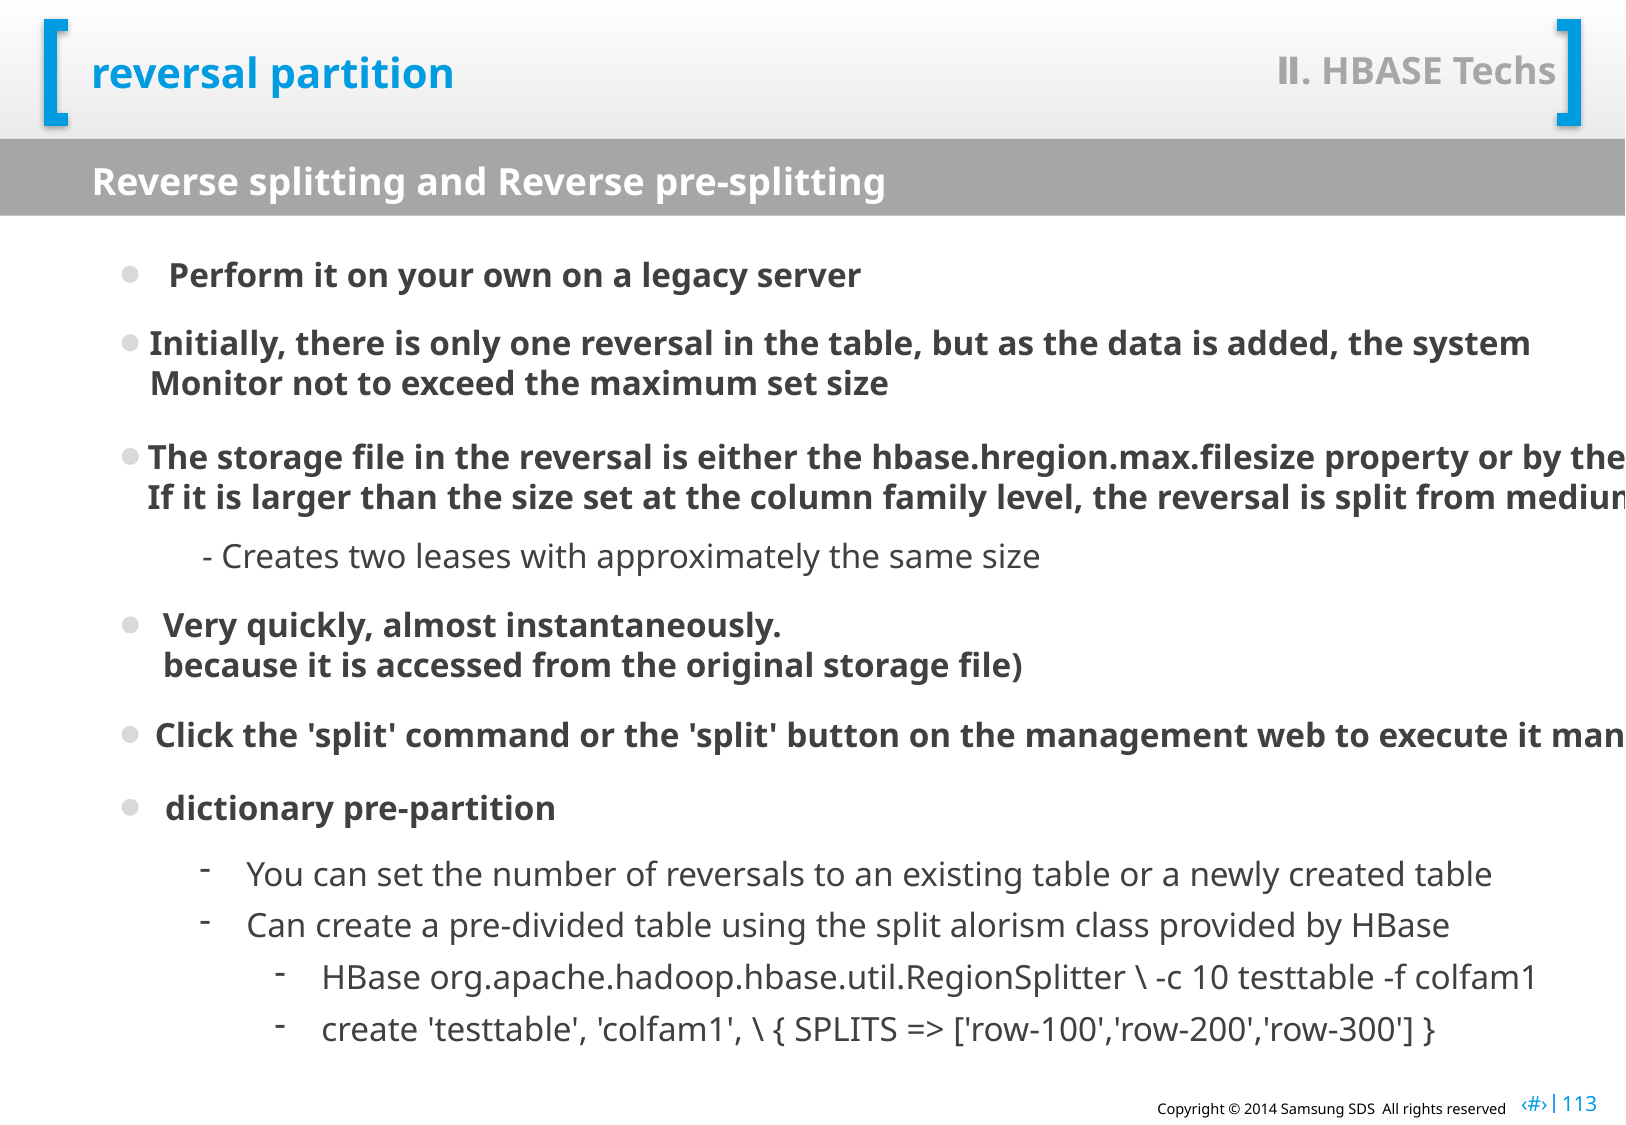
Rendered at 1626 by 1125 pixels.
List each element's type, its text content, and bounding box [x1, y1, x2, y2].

text_box [0, 137, 1625, 218]
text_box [121, 314, 1527, 412]
text_box Ⅱ. HBASE Techs [1184, 30, 1572, 108]
list Reverse splitting and Reverse pre-splitting [91, 144, 1586, 218]
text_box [121, 779, 566, 836]
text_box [121, 596, 1031, 694]
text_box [121, 706, 1625, 763]
title reversal partition [90, 33, 1439, 111]
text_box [121, 428, 1625, 525]
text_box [121, 246, 875, 303]
text_box You can set the number of reversals to an existing table or a newly created table Can create a pre-divided table using the split alorism class provided by HBase HBase org.apache.hadoop.hbase.util.RegionSplitter \ -c 10 testtable -f colfam1 create 'testtable', 'colfam1', \ { SPLITS => ['row-100','row-200','row-300'] } [184, 833, 1557, 1056]
text_box - Creates two leases with approximately the same size [187, 536, 1297, 583]
